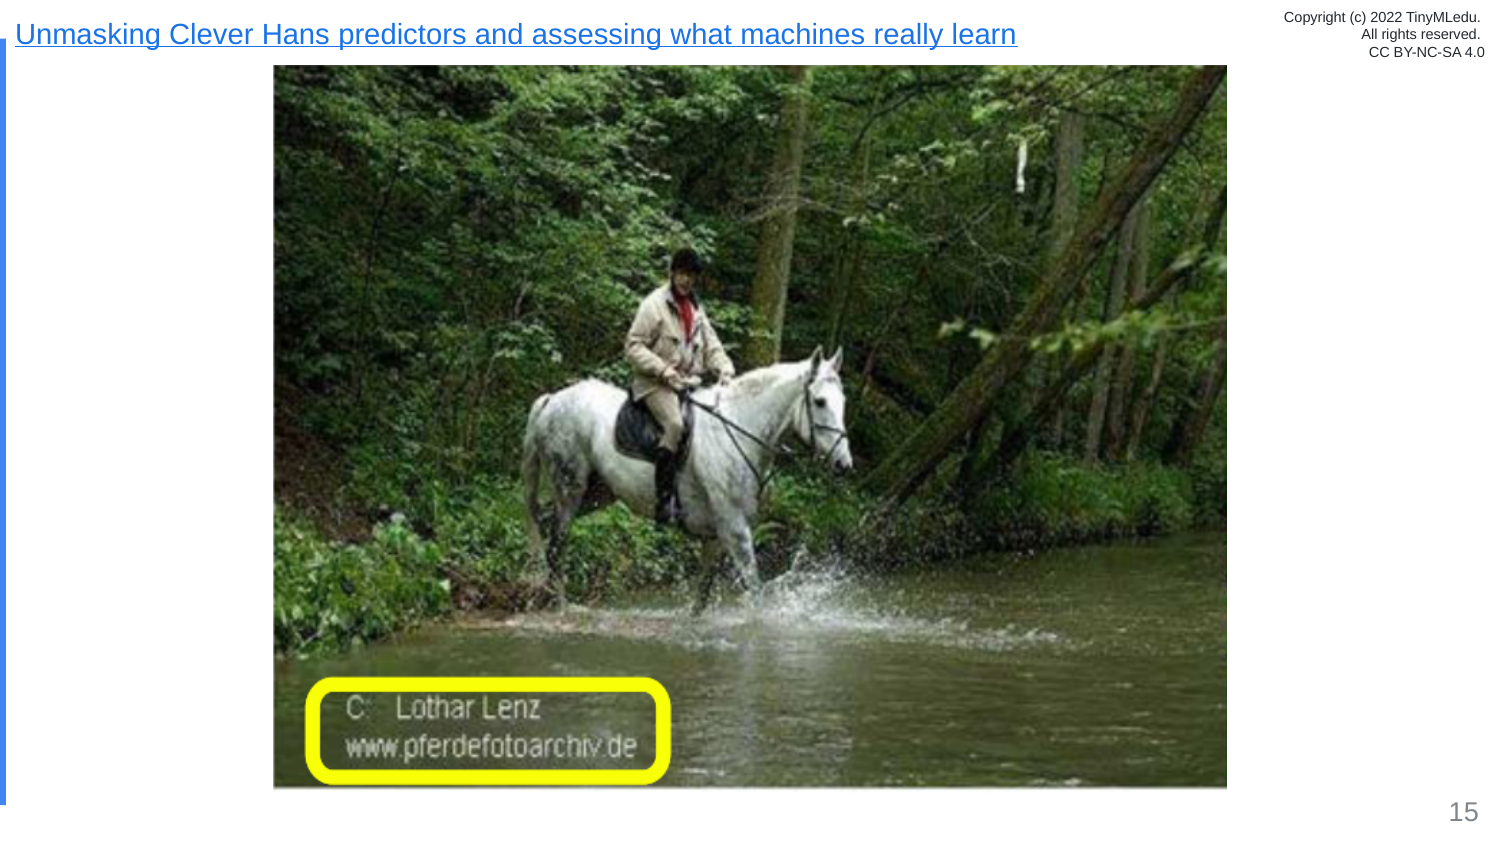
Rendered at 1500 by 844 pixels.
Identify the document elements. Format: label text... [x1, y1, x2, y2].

text_box Unmasking Clever Hans predictors and assessing what machines really learn [0, 0, 1173, 65]
picture [273, 65, 1227, 794]
slide_number 15 [1403, 779, 1494, 844]
